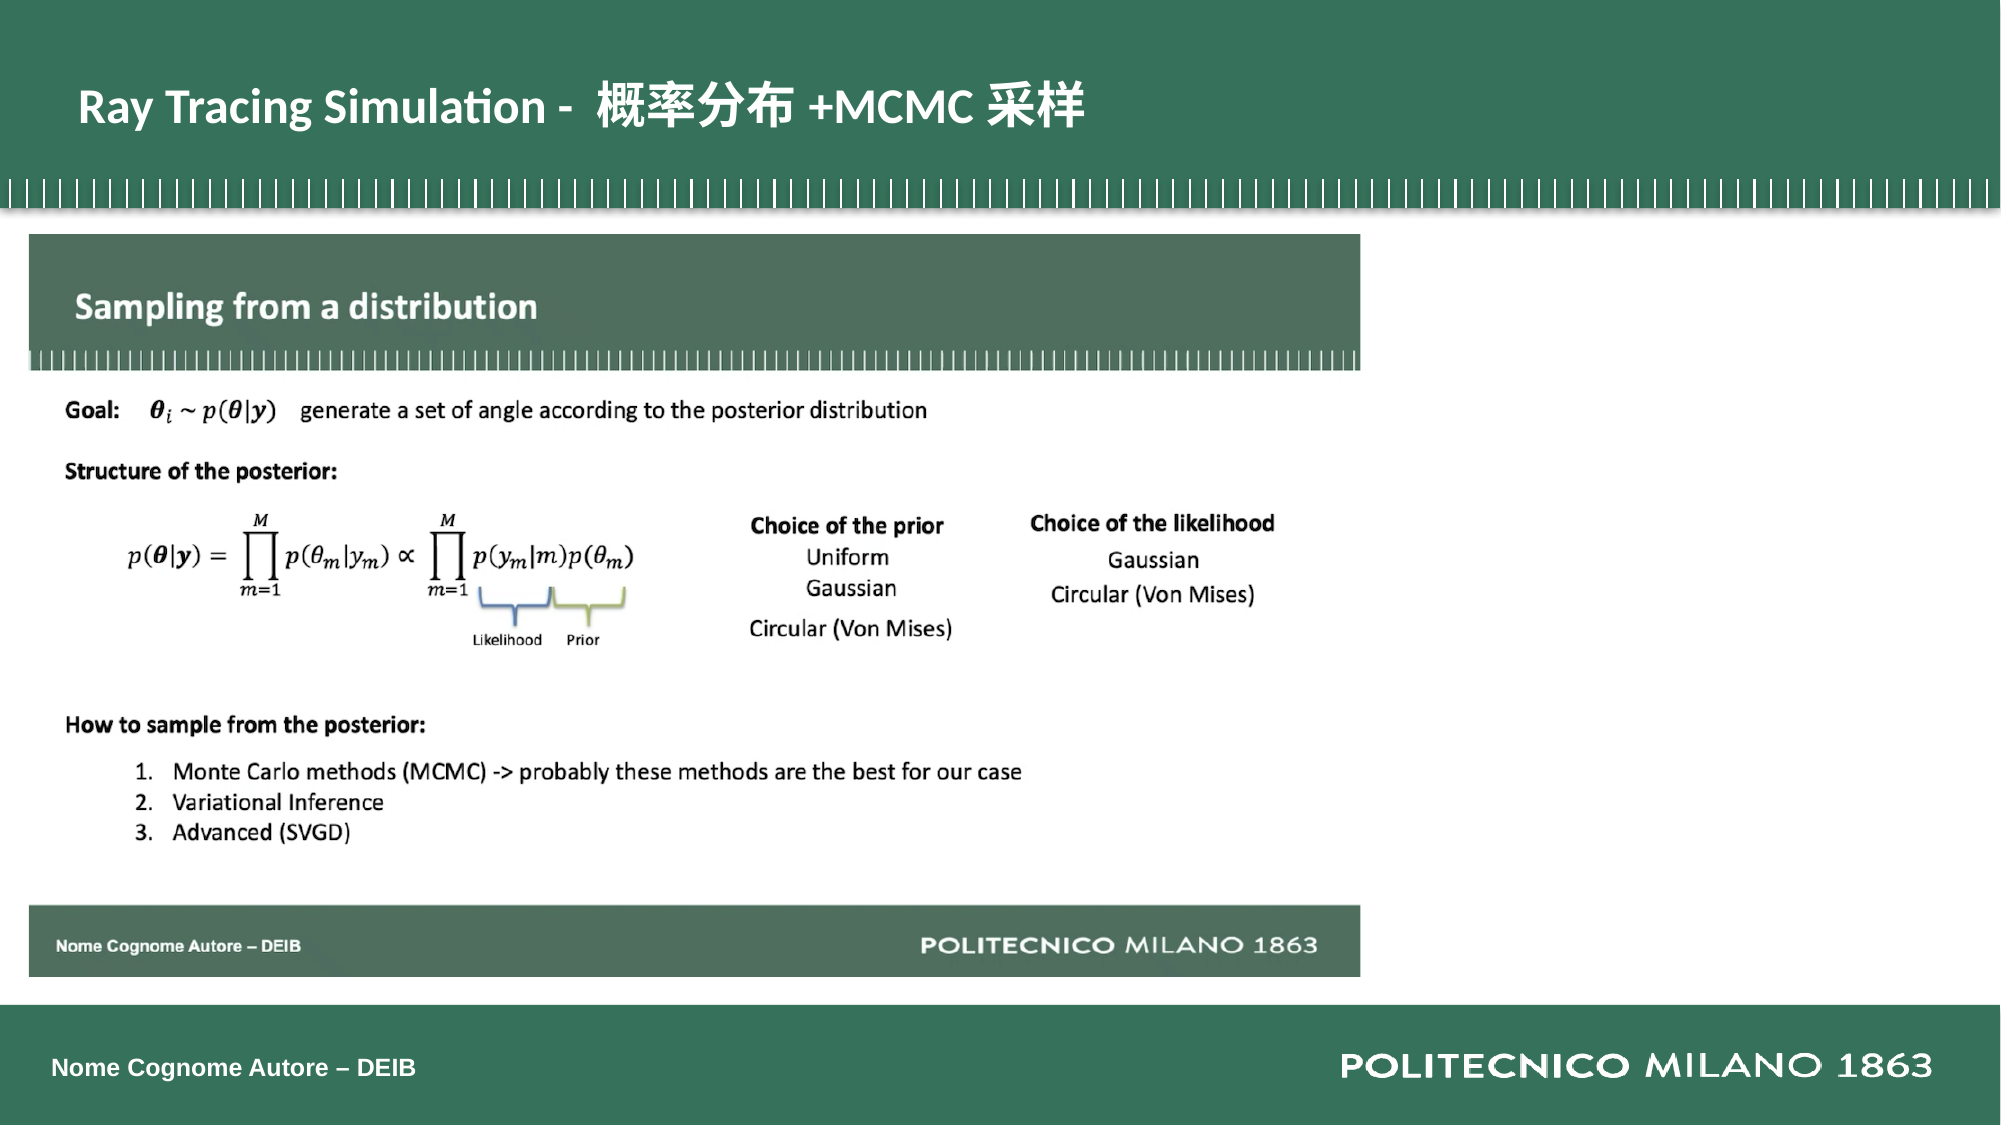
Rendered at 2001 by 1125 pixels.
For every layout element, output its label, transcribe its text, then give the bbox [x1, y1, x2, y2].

title Ray Tracing Simulation - 概率分布+MCMC采样 [63, 66, 1940, 205]
picture [1333, 1041, 1942, 1089]
picture [28, 233, 1361, 977]
